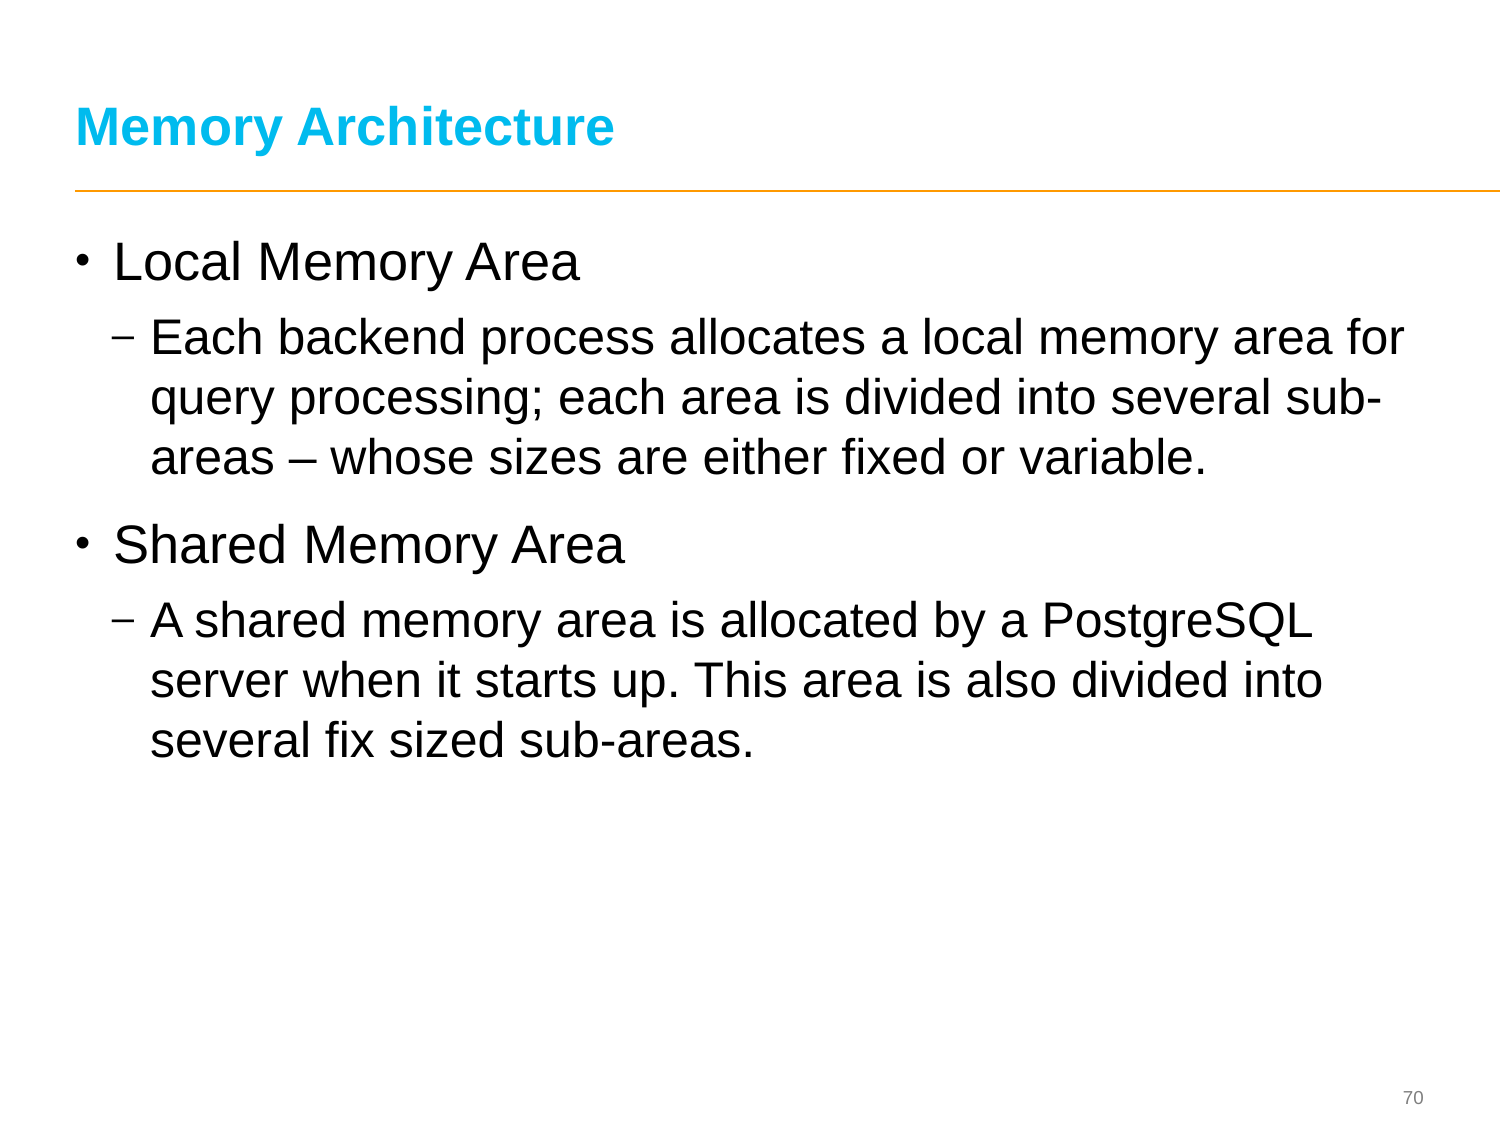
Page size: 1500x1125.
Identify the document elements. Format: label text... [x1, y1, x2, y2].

list Local Memory Area Each backend process allocates a local memory area for query processing; each area is divided into several sub-areas – whose sizes are either fixed or variable. Shared Memory Area A shared memory area is allocated by a PostgreSQL server when it starts up. This area is also divided into several fix sized sub-areas. [75, 226, 1425, 1026]
title Memory Architecture [75, 27, 1422, 157]
